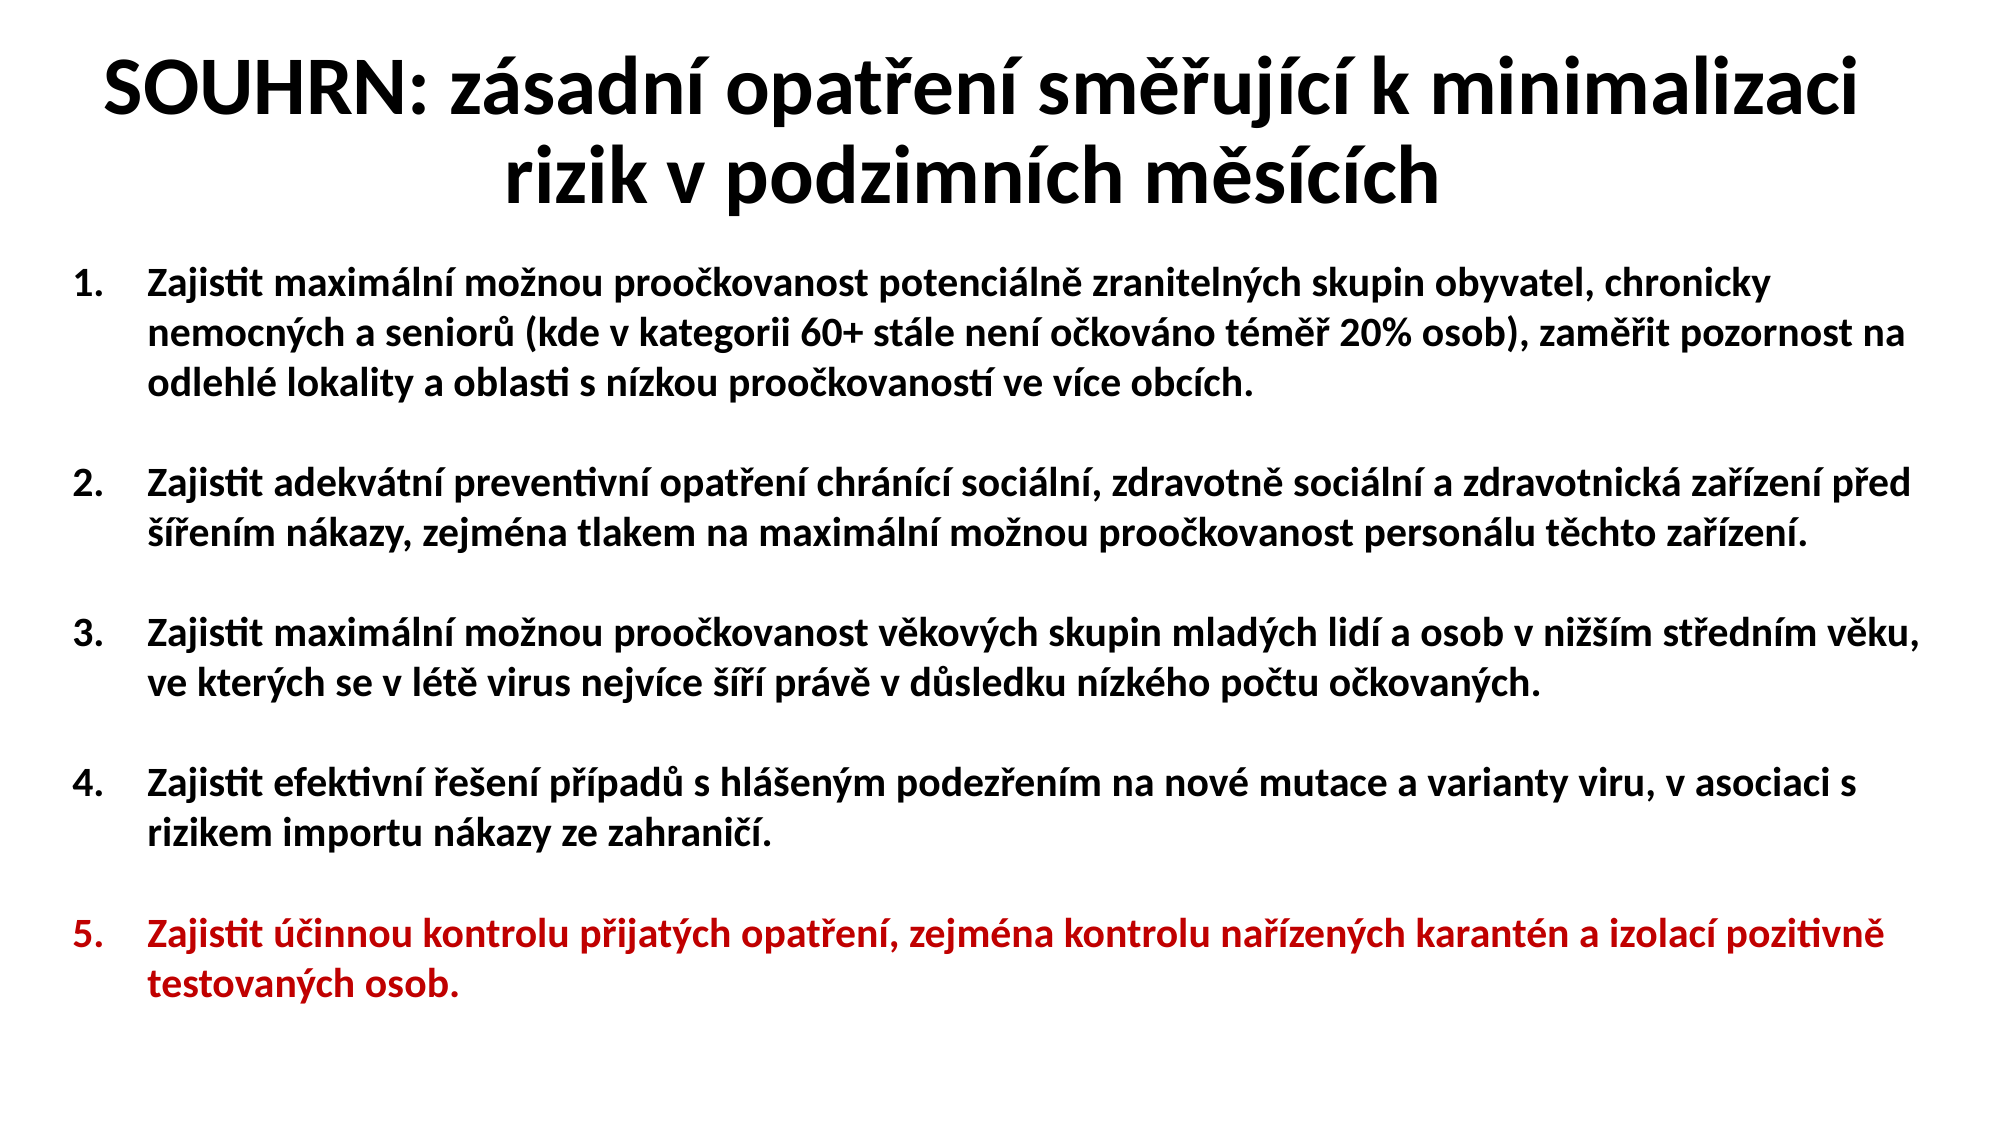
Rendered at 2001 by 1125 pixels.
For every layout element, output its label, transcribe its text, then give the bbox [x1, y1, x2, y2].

text_box Zajistit maximální možnou proočkovanost potenciálně zranitelných skupin obyvatel, chronicky nemocných a seniorů (kde v kategorii 60+ stále není očkováno téměř 20% osob), zaměřit pozornost na odlehlé lokality a oblasti s nízkou proočkovaností ve více obcích. Zajistit adekvátní preventivní opatření chránící sociální, zdravotně sociální a zdravotnická zařízení před šířením nákazy, zejména tlakem na maximální možnou proočkovanost personálu těchto zařízení. Zajistit maximální možnou proočkovanost věkových skupin mladých lidí a osob v nižším středním věku, ve kterých se v létě virus nejvíce šíří právě v důsledku nízkého počtu očkovaných. Zajistit efektivní řešení případů s hlášeným podezřením na nové mutace a varianty viru, v asociaci s rizikem importu nákazy ze zahraničí. Zajistit účinnou kontrolu přijatých opatření, zejména kontrolu nařízených karantén a izolací pozitivně testovaných osob. [57, 247, 1943, 1013]
text_box SOUHRN: zásadní opatření směřující k minimalizaci rizik v podzimních měsících [30, 34, 1936, 138]
